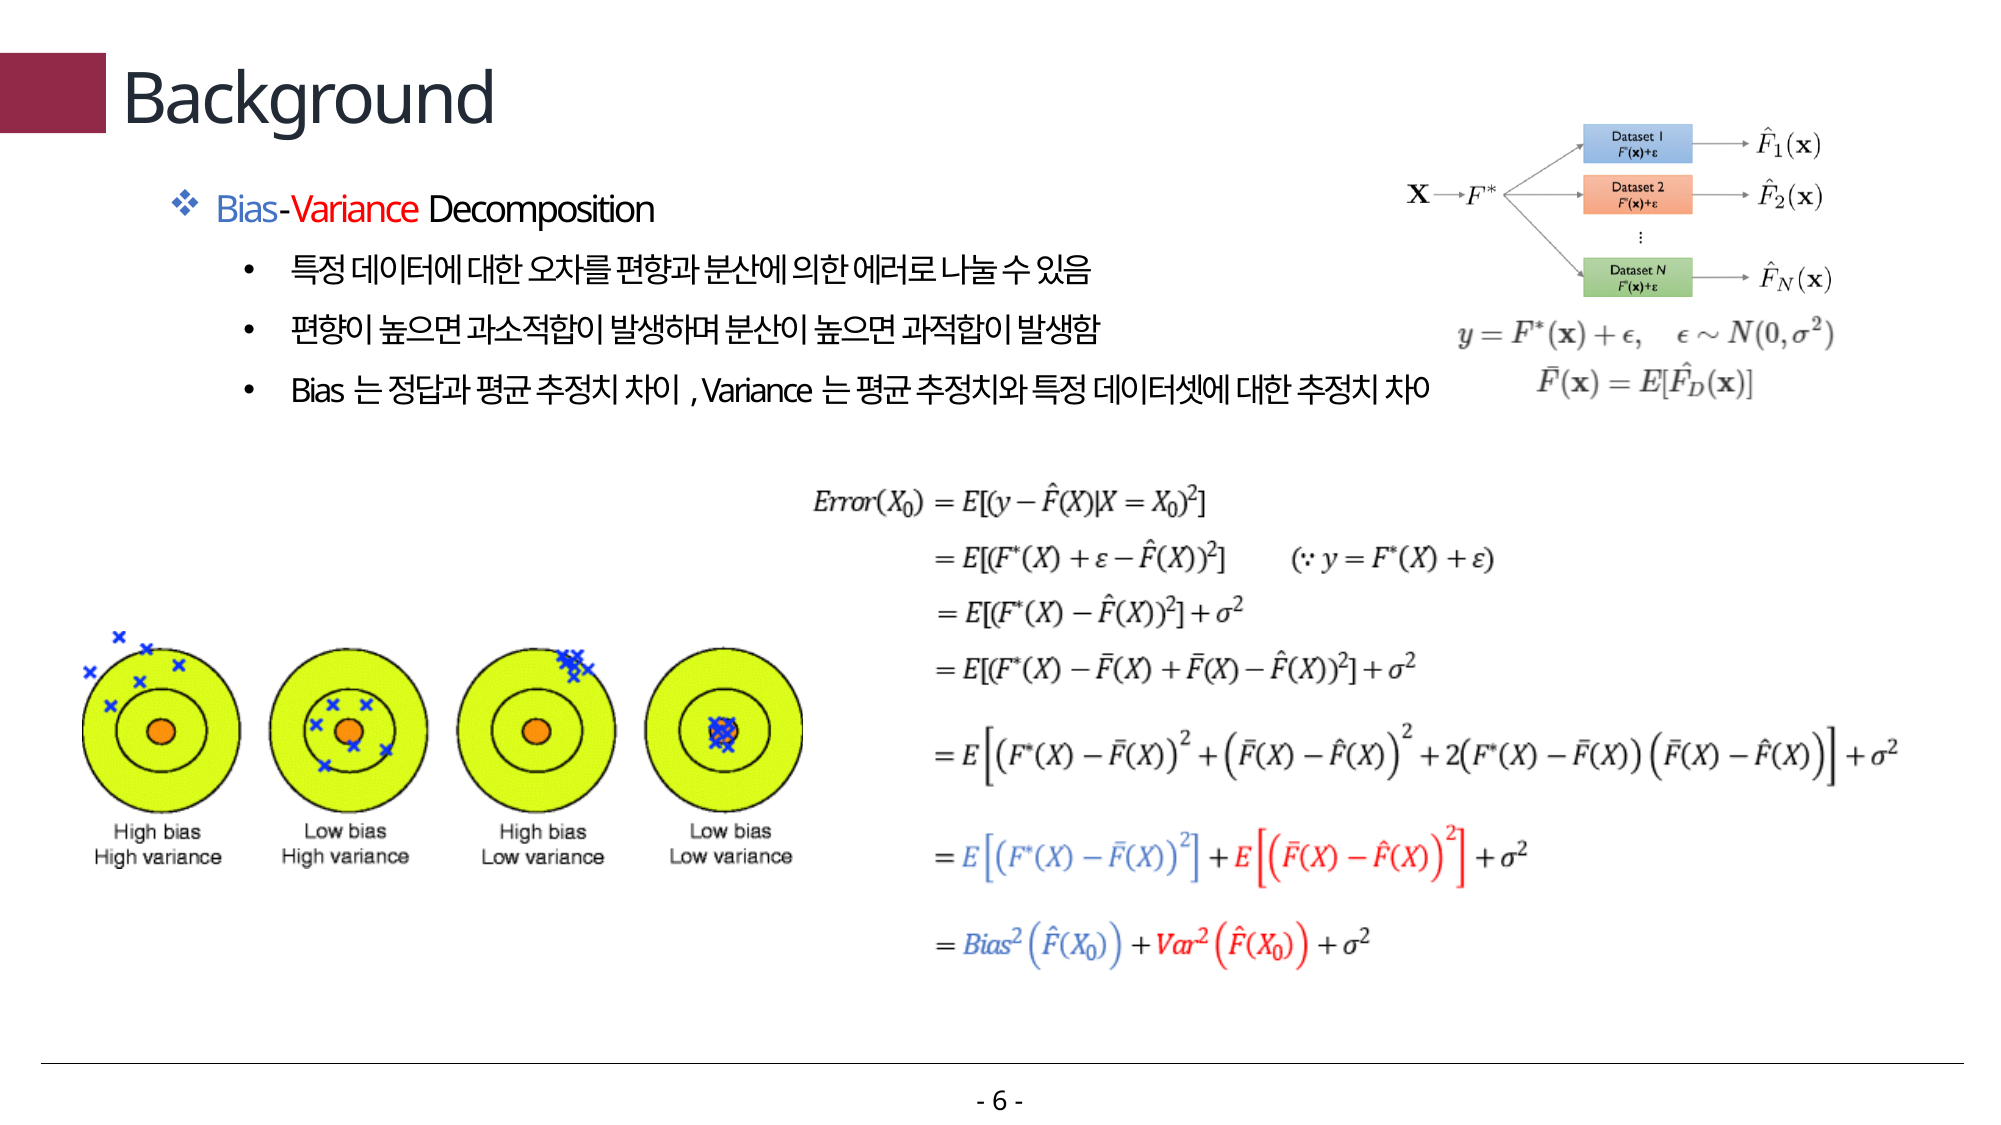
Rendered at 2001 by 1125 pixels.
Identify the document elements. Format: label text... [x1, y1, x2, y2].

picture [82, 458, 2000, 1042]
title Background [106, 54, 1730, 147]
picture [1372, 100, 1847, 421]
